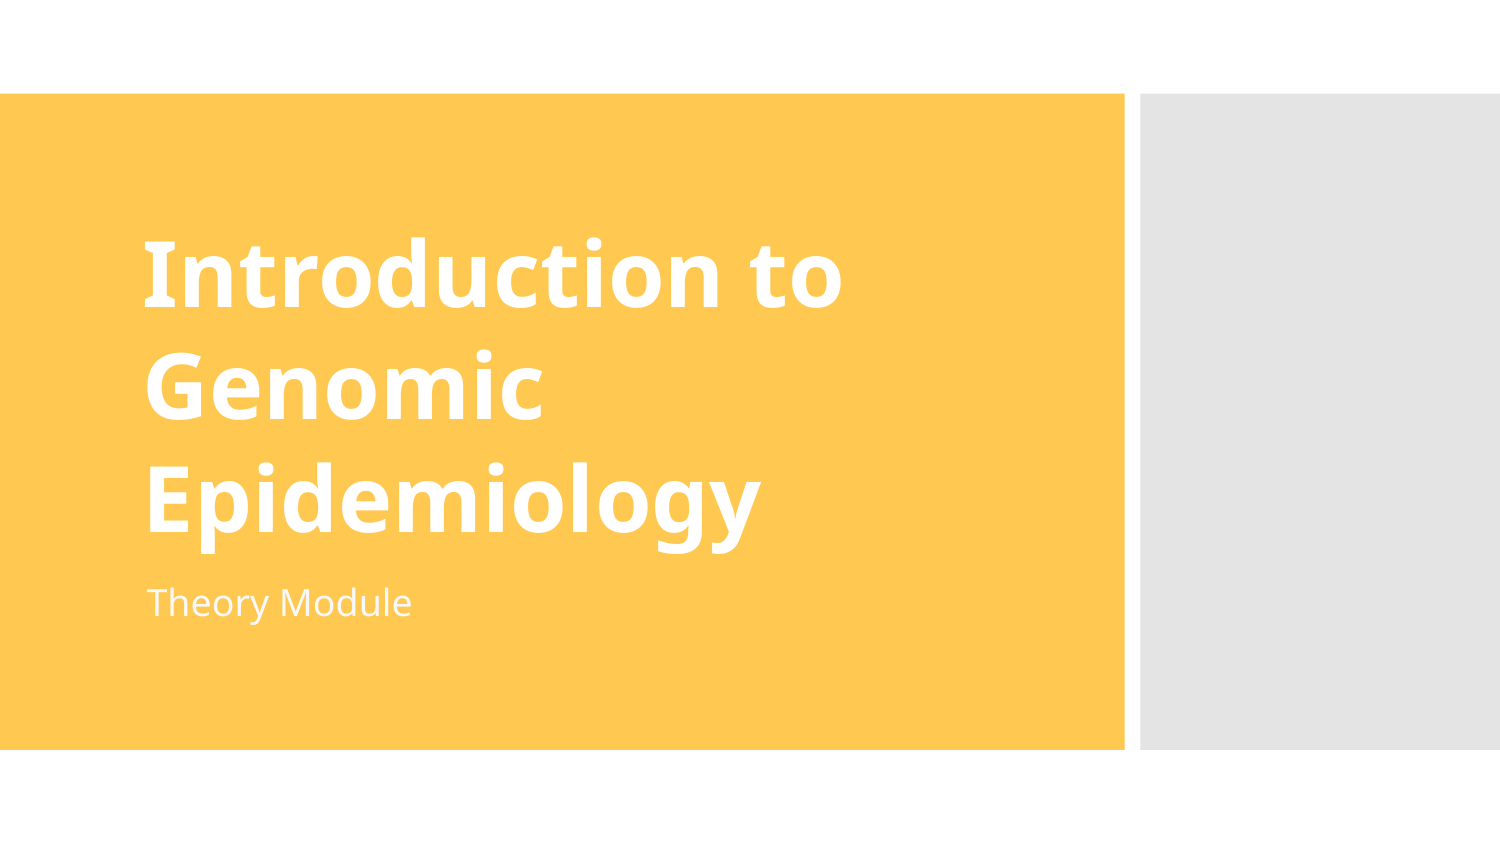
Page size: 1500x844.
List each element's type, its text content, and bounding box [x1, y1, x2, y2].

subtitle Theory Module [135, 574, 1036, 688]
title Introduction to Genomic Epidemiology [131, 159, 1032, 561]
